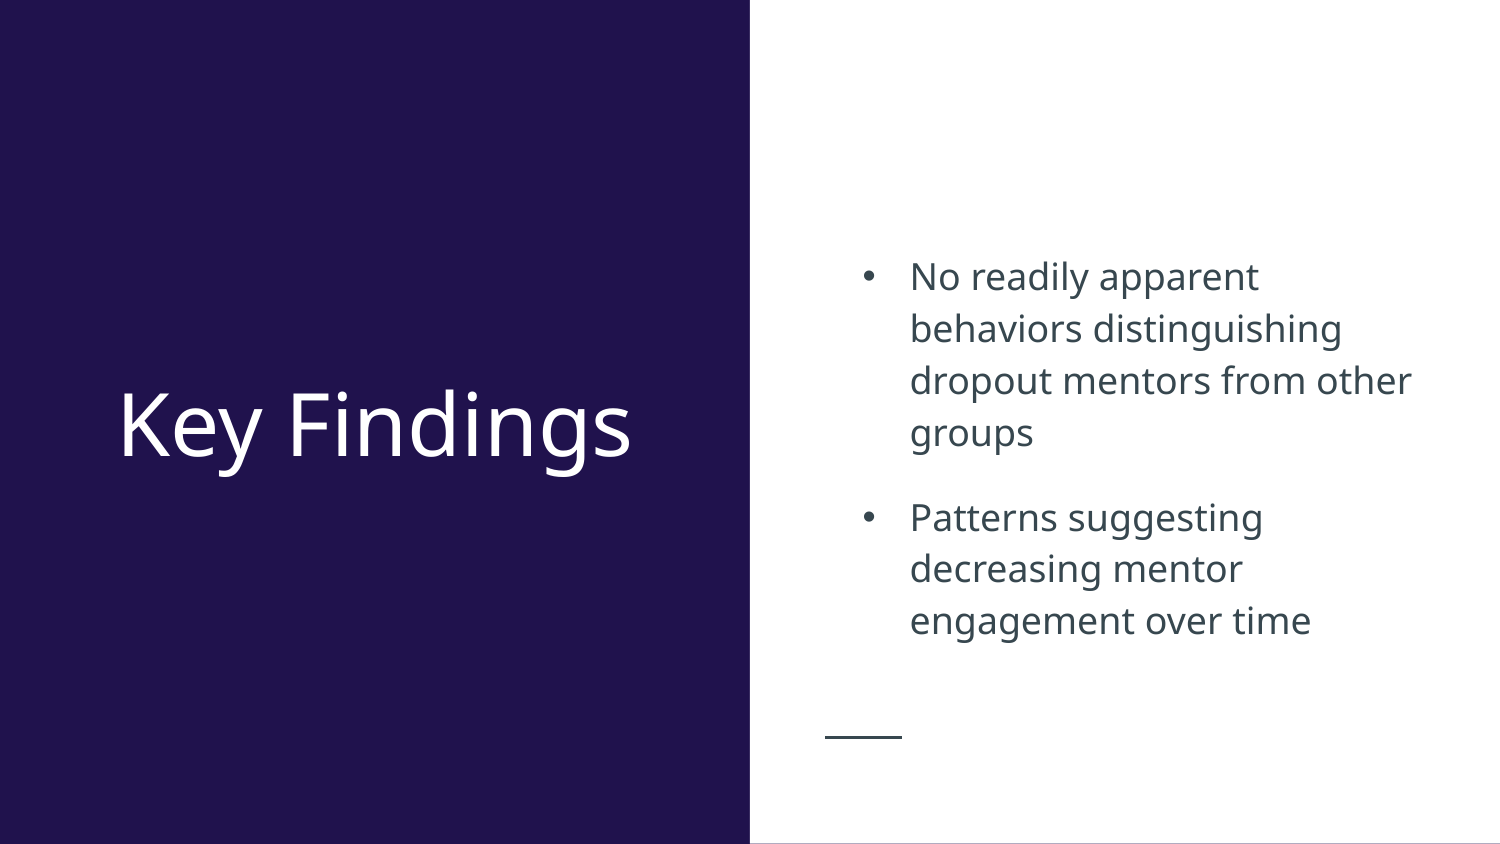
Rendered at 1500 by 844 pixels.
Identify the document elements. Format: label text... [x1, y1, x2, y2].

list No readily apparent behaviors distinguishing dropout mentors from other groups Patterns suggesting decreasing mentor engagement over time [810, 118, 1440, 725]
title Key Findings [43, 284, 708, 560]
